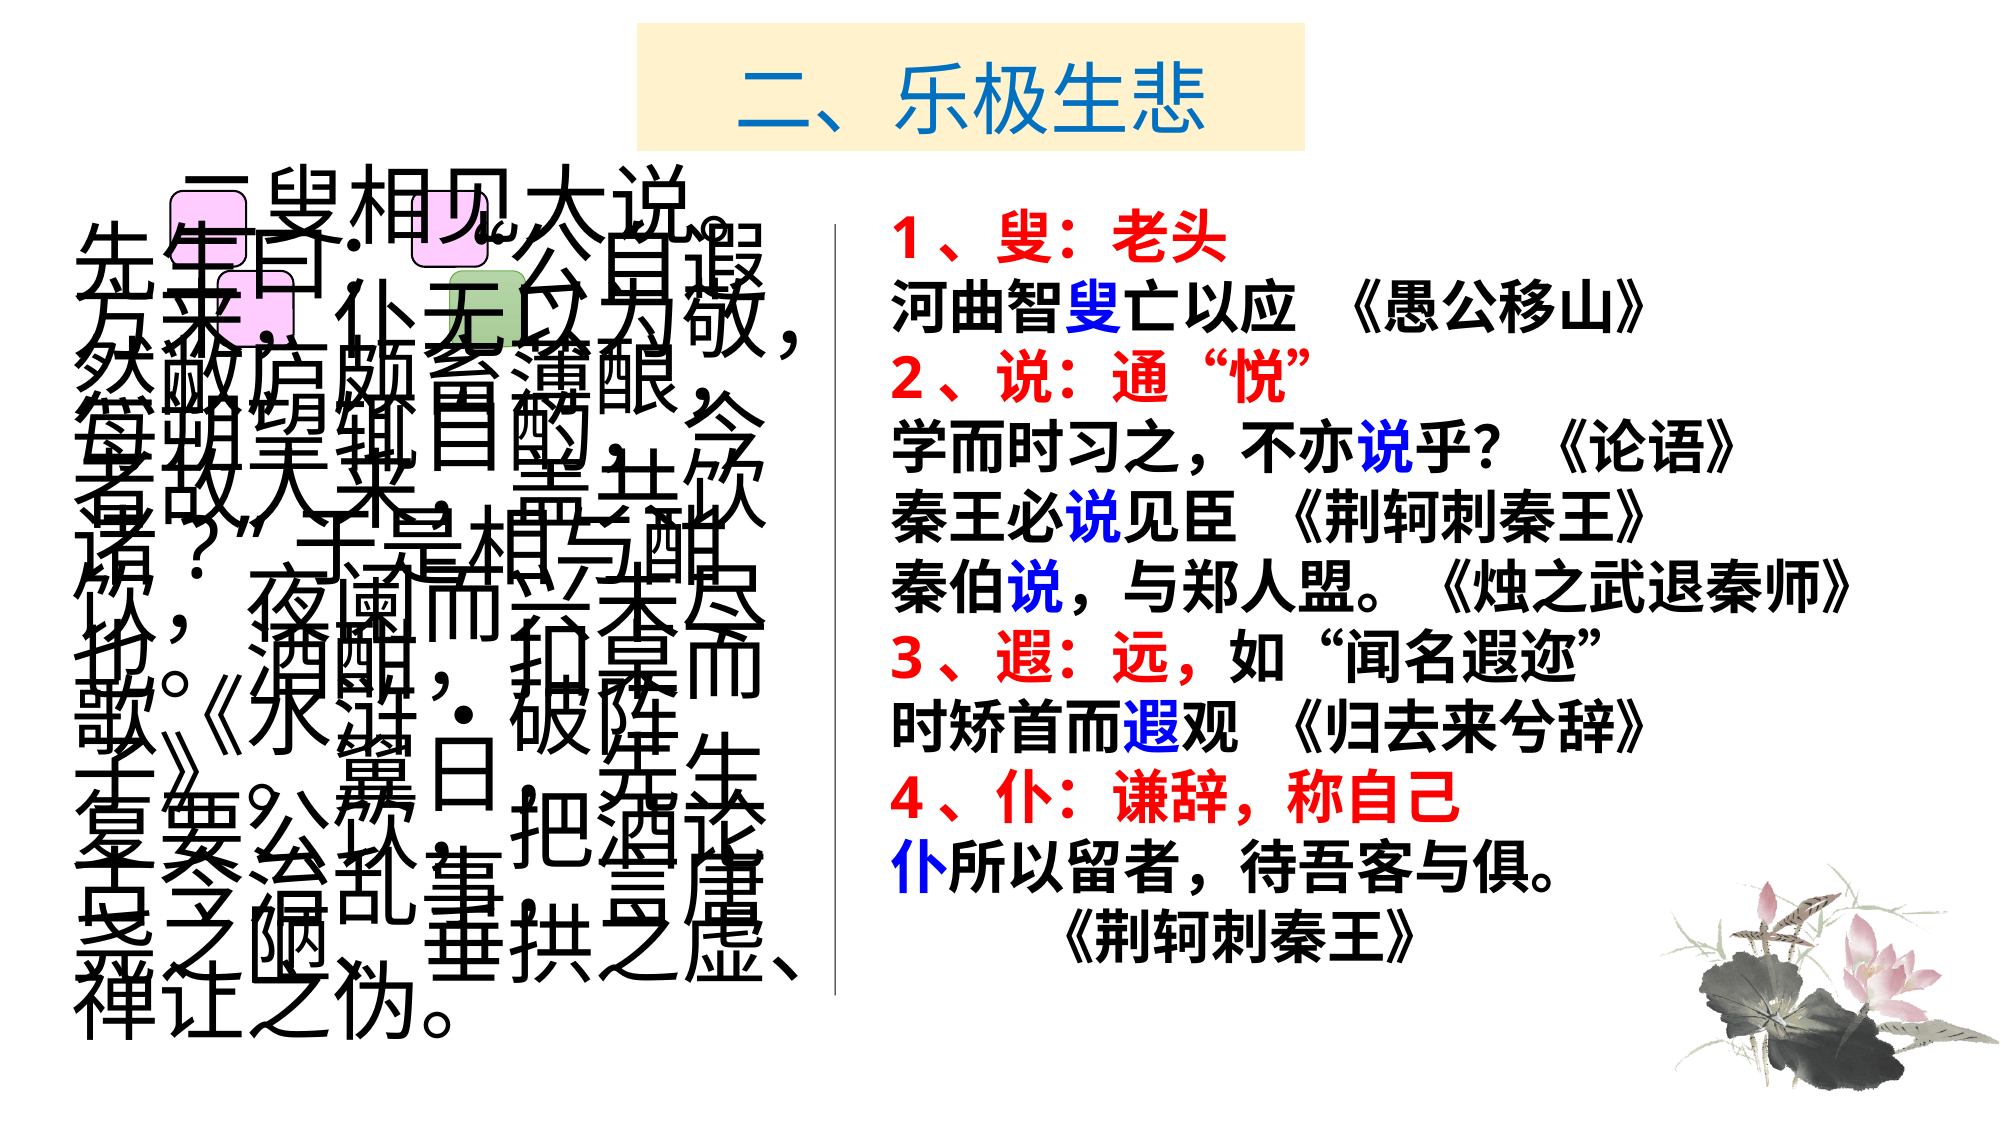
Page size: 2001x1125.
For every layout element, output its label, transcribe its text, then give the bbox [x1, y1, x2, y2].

list 二叟相见大说。先生曰：“公自遐方来，仆无以为敬，然敝庐颇畜薄酿，每朔望辄自酌，今者故人来，盖共饮诸?”于是相与酣饮，夜阑而兴未尽也。酒酣，扣桌而歌《水浒•破阵子》。翼日，先生复要公饮，把酒论古今治乱事，言唐尧之陋、垂拱之虚、禅让之伪。 [0, 190, 795, 1080]
picture [1657, 850, 2000, 1125]
title 二、乐极生悲 [636, 22, 1306, 152]
text_box 1、叟：老头 河曲智叟亡以应 《愚公移山》 2、说：通“悦” 学而时习之，不亦说乎？《论语》 秦王必说见臣 《荆轲刺秦王》 秦伯说，与郑人盟。《烛之武退秦师》 3、遐：远，如“闻名遐迩” 时矫首而遐观 《归去来兮辞》 4、仆：谦辞，称自己 仆所以留者，待吾客与俱。 《荆轲刺秦王》 [875, 192, 1980, 978]
